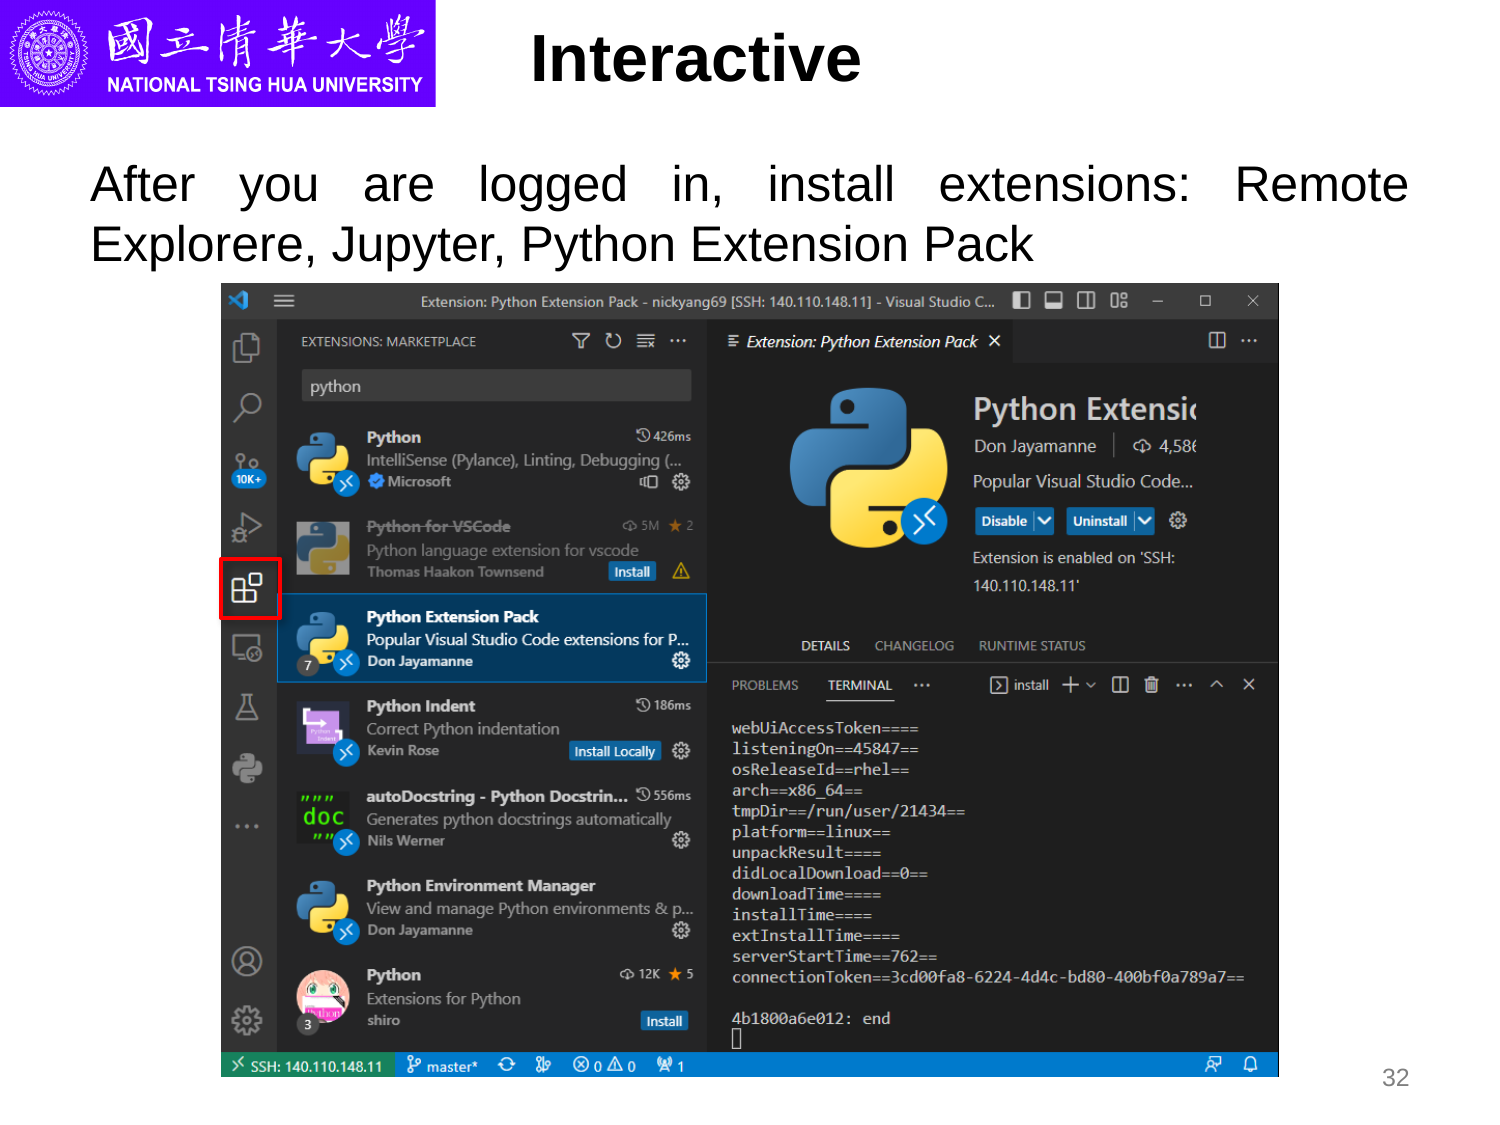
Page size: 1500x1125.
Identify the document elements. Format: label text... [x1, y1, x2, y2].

list After you are logged in, install extensions: Remote Explorere, Jupyter, Python Extension Pack [75, 144, 1425, 1032]
slide_number 32 [1308, 1050, 1425, 1103]
title Interactive [515, 0, 1425, 107]
picture [221, 283, 1279, 1077]
picture [0, 0, 436, 107]
